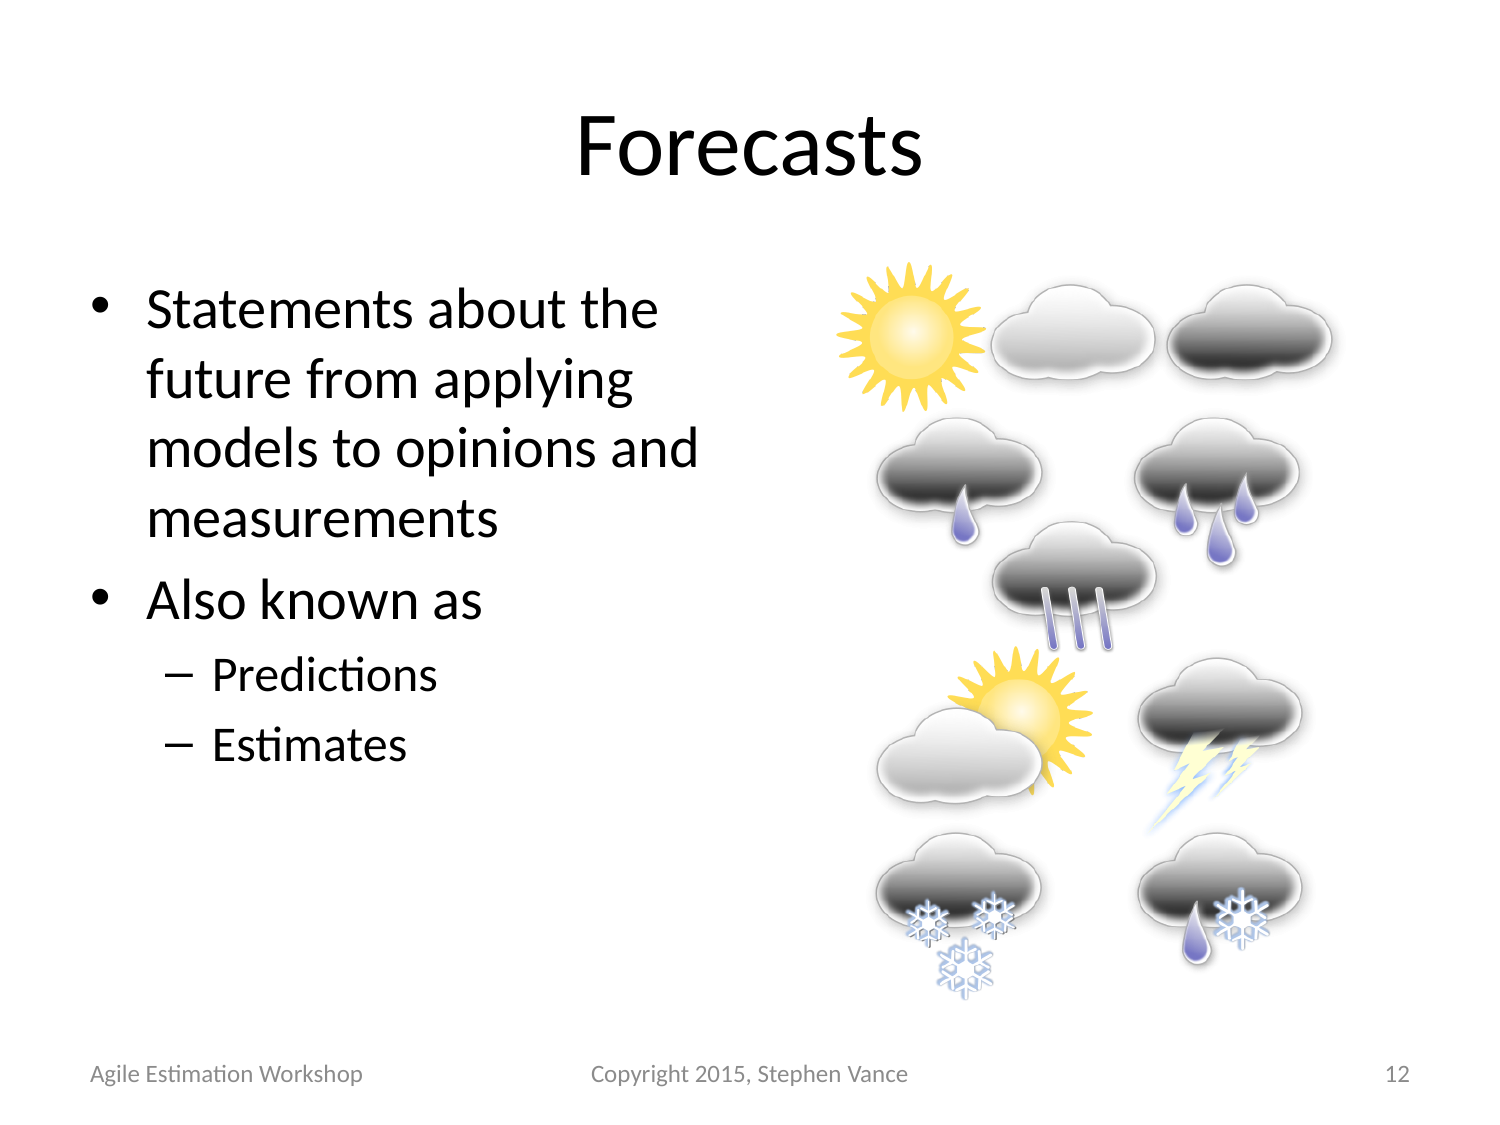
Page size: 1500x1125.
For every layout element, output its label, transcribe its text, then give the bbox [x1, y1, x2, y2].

slide_number Agile Estimation Workshop [75, 1042, 425, 1103]
title Forecasts [75, 45, 1425, 233]
list Statements about the future from applying models to opinions and measurements Also known as Predictions Estimates [75, 262, 738, 1005]
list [762, 262, 1426, 1006]
slide_number 12 [1074, 1042, 1425, 1103]
footer Copyright 2015, Stephen Vance [512, 1042, 988, 1103]
